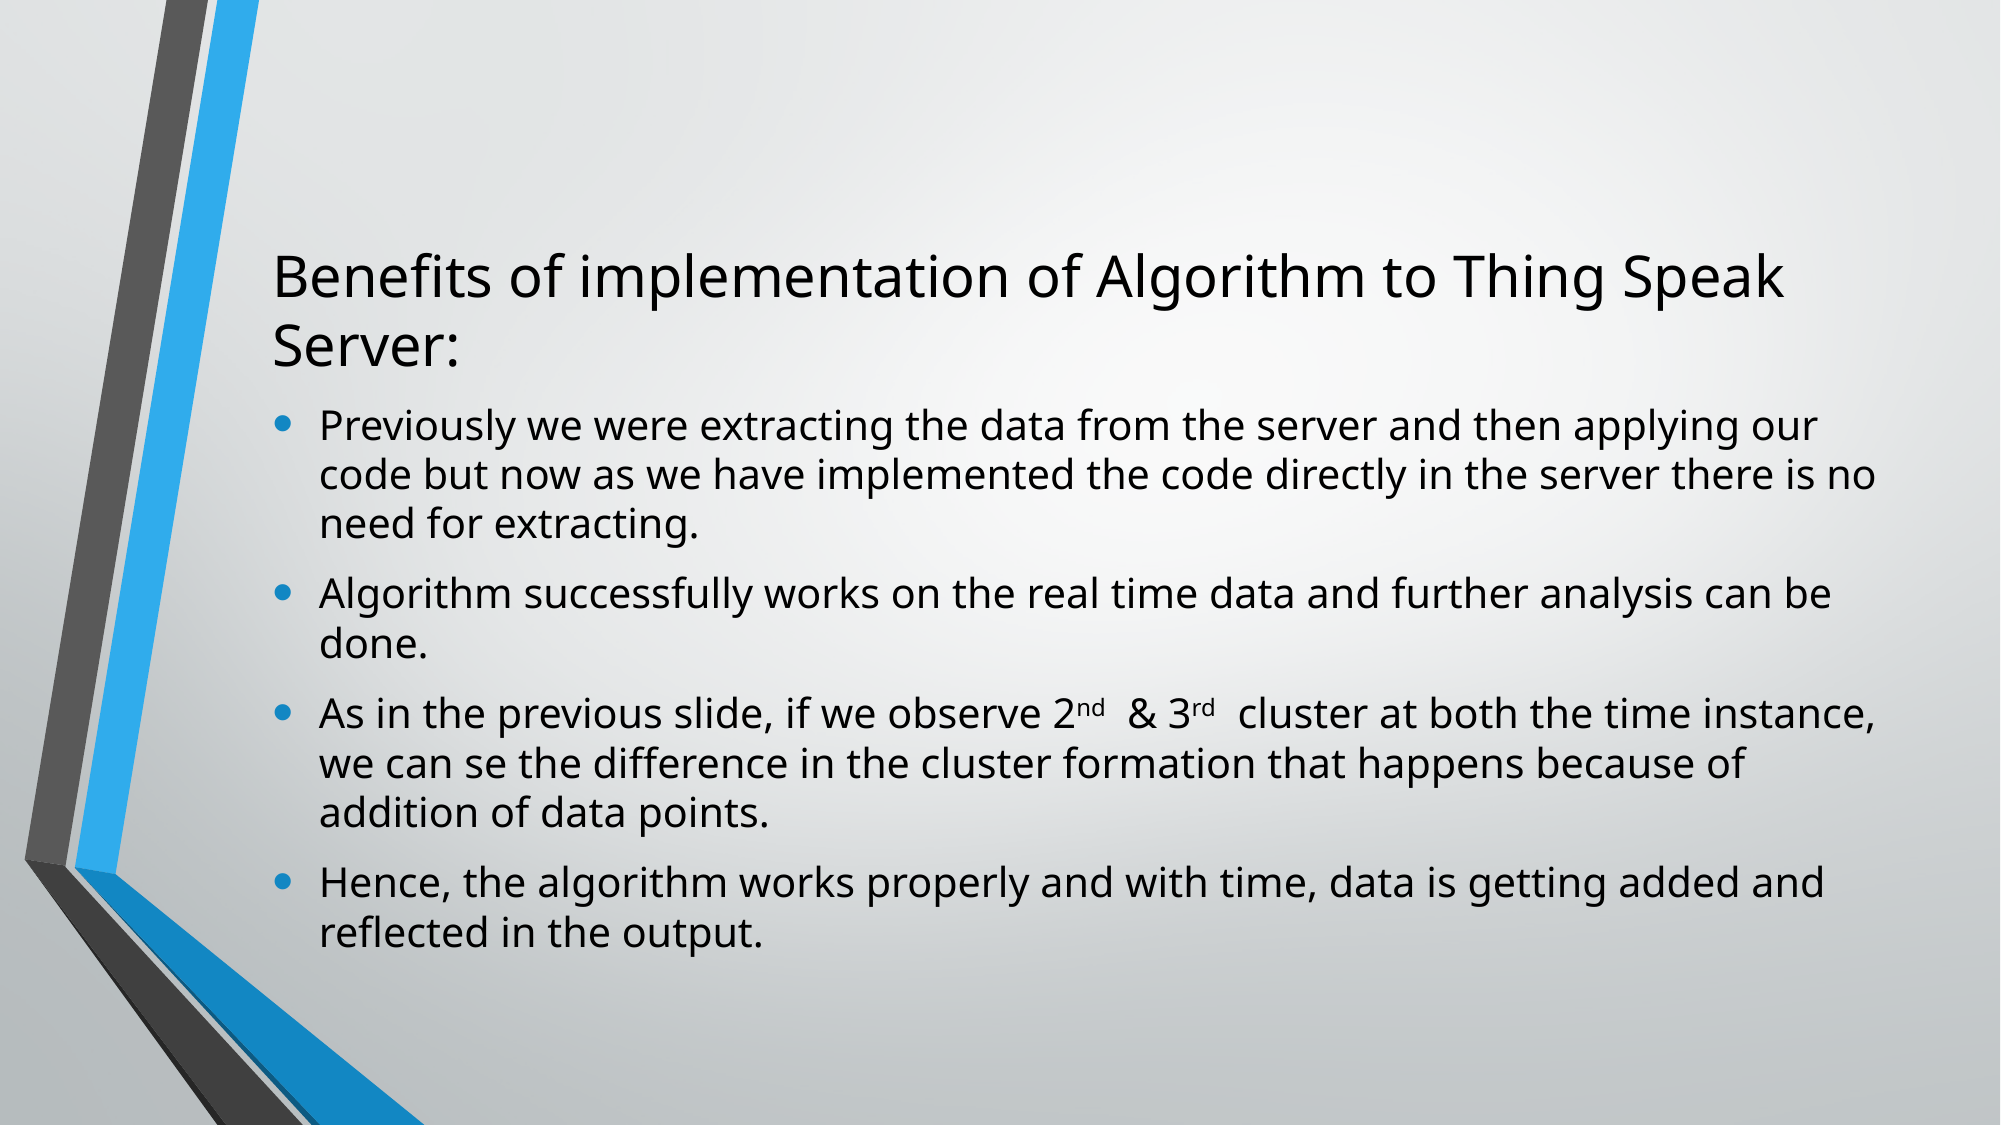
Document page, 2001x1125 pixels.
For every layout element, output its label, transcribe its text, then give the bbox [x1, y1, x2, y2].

list Benefits of implementation of Algorithm to Thing Speak Server: Previously we were extracting the data from the server and then applying our code but now as we have implemented the code directly in the server there is no need for extracting. Algorithm successfully works on the real time data and further analysis can be done. As in the previous slide, if we observe 2nd & 3rd cluster at both the time instance, we can se the difference in the cluster formation that happens because of addition of data points. Hence, the algorithm works properly and with time, data is getting added and reflected in the output. [257, 232, 1901, 970]
